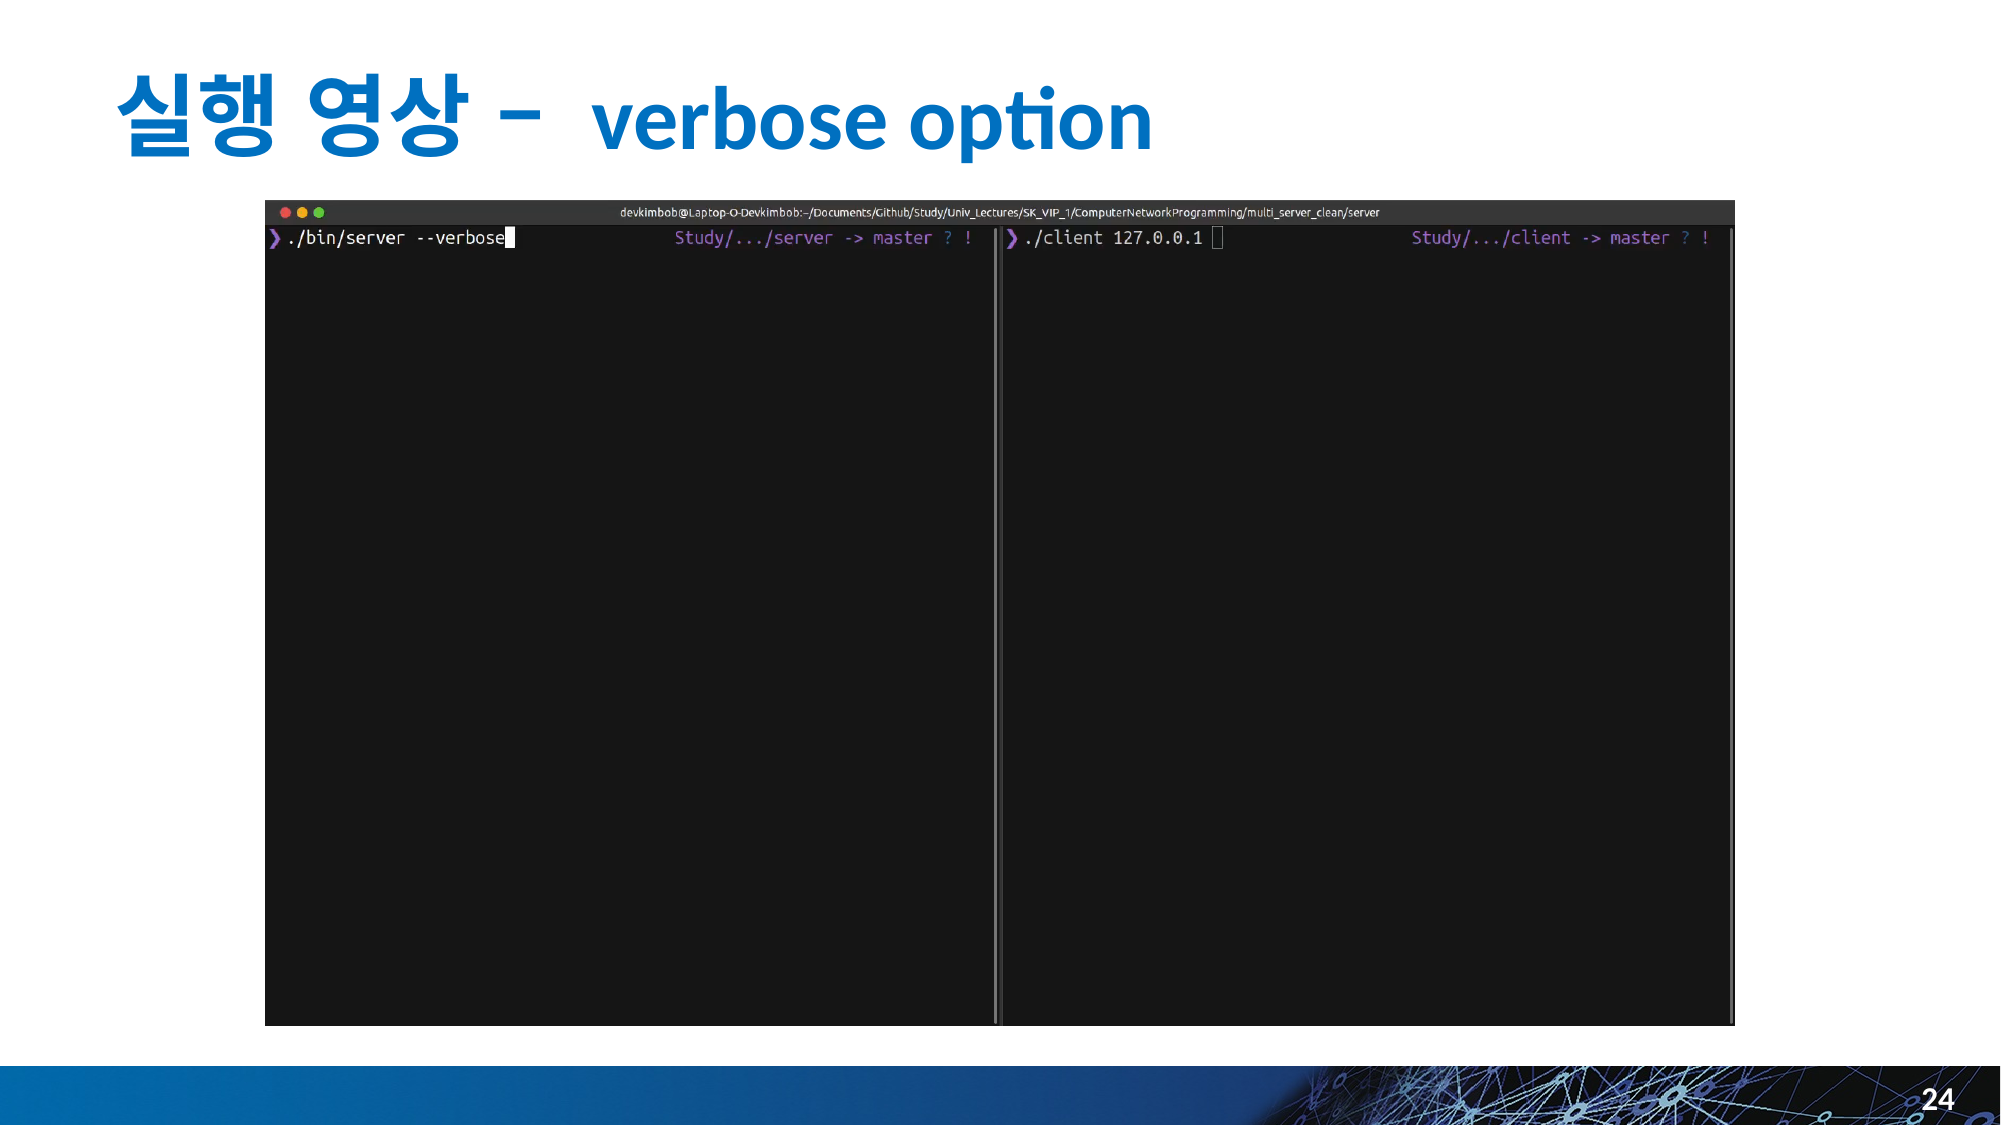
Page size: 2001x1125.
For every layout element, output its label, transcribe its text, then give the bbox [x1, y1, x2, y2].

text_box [264, 199, 1736, 1027]
picture [0, 1066, 2001, 1125]
slide_number 24 [1519, 1067, 1970, 1125]
title 실행 영상 – verbose option [99, 45, 1745, 200]
